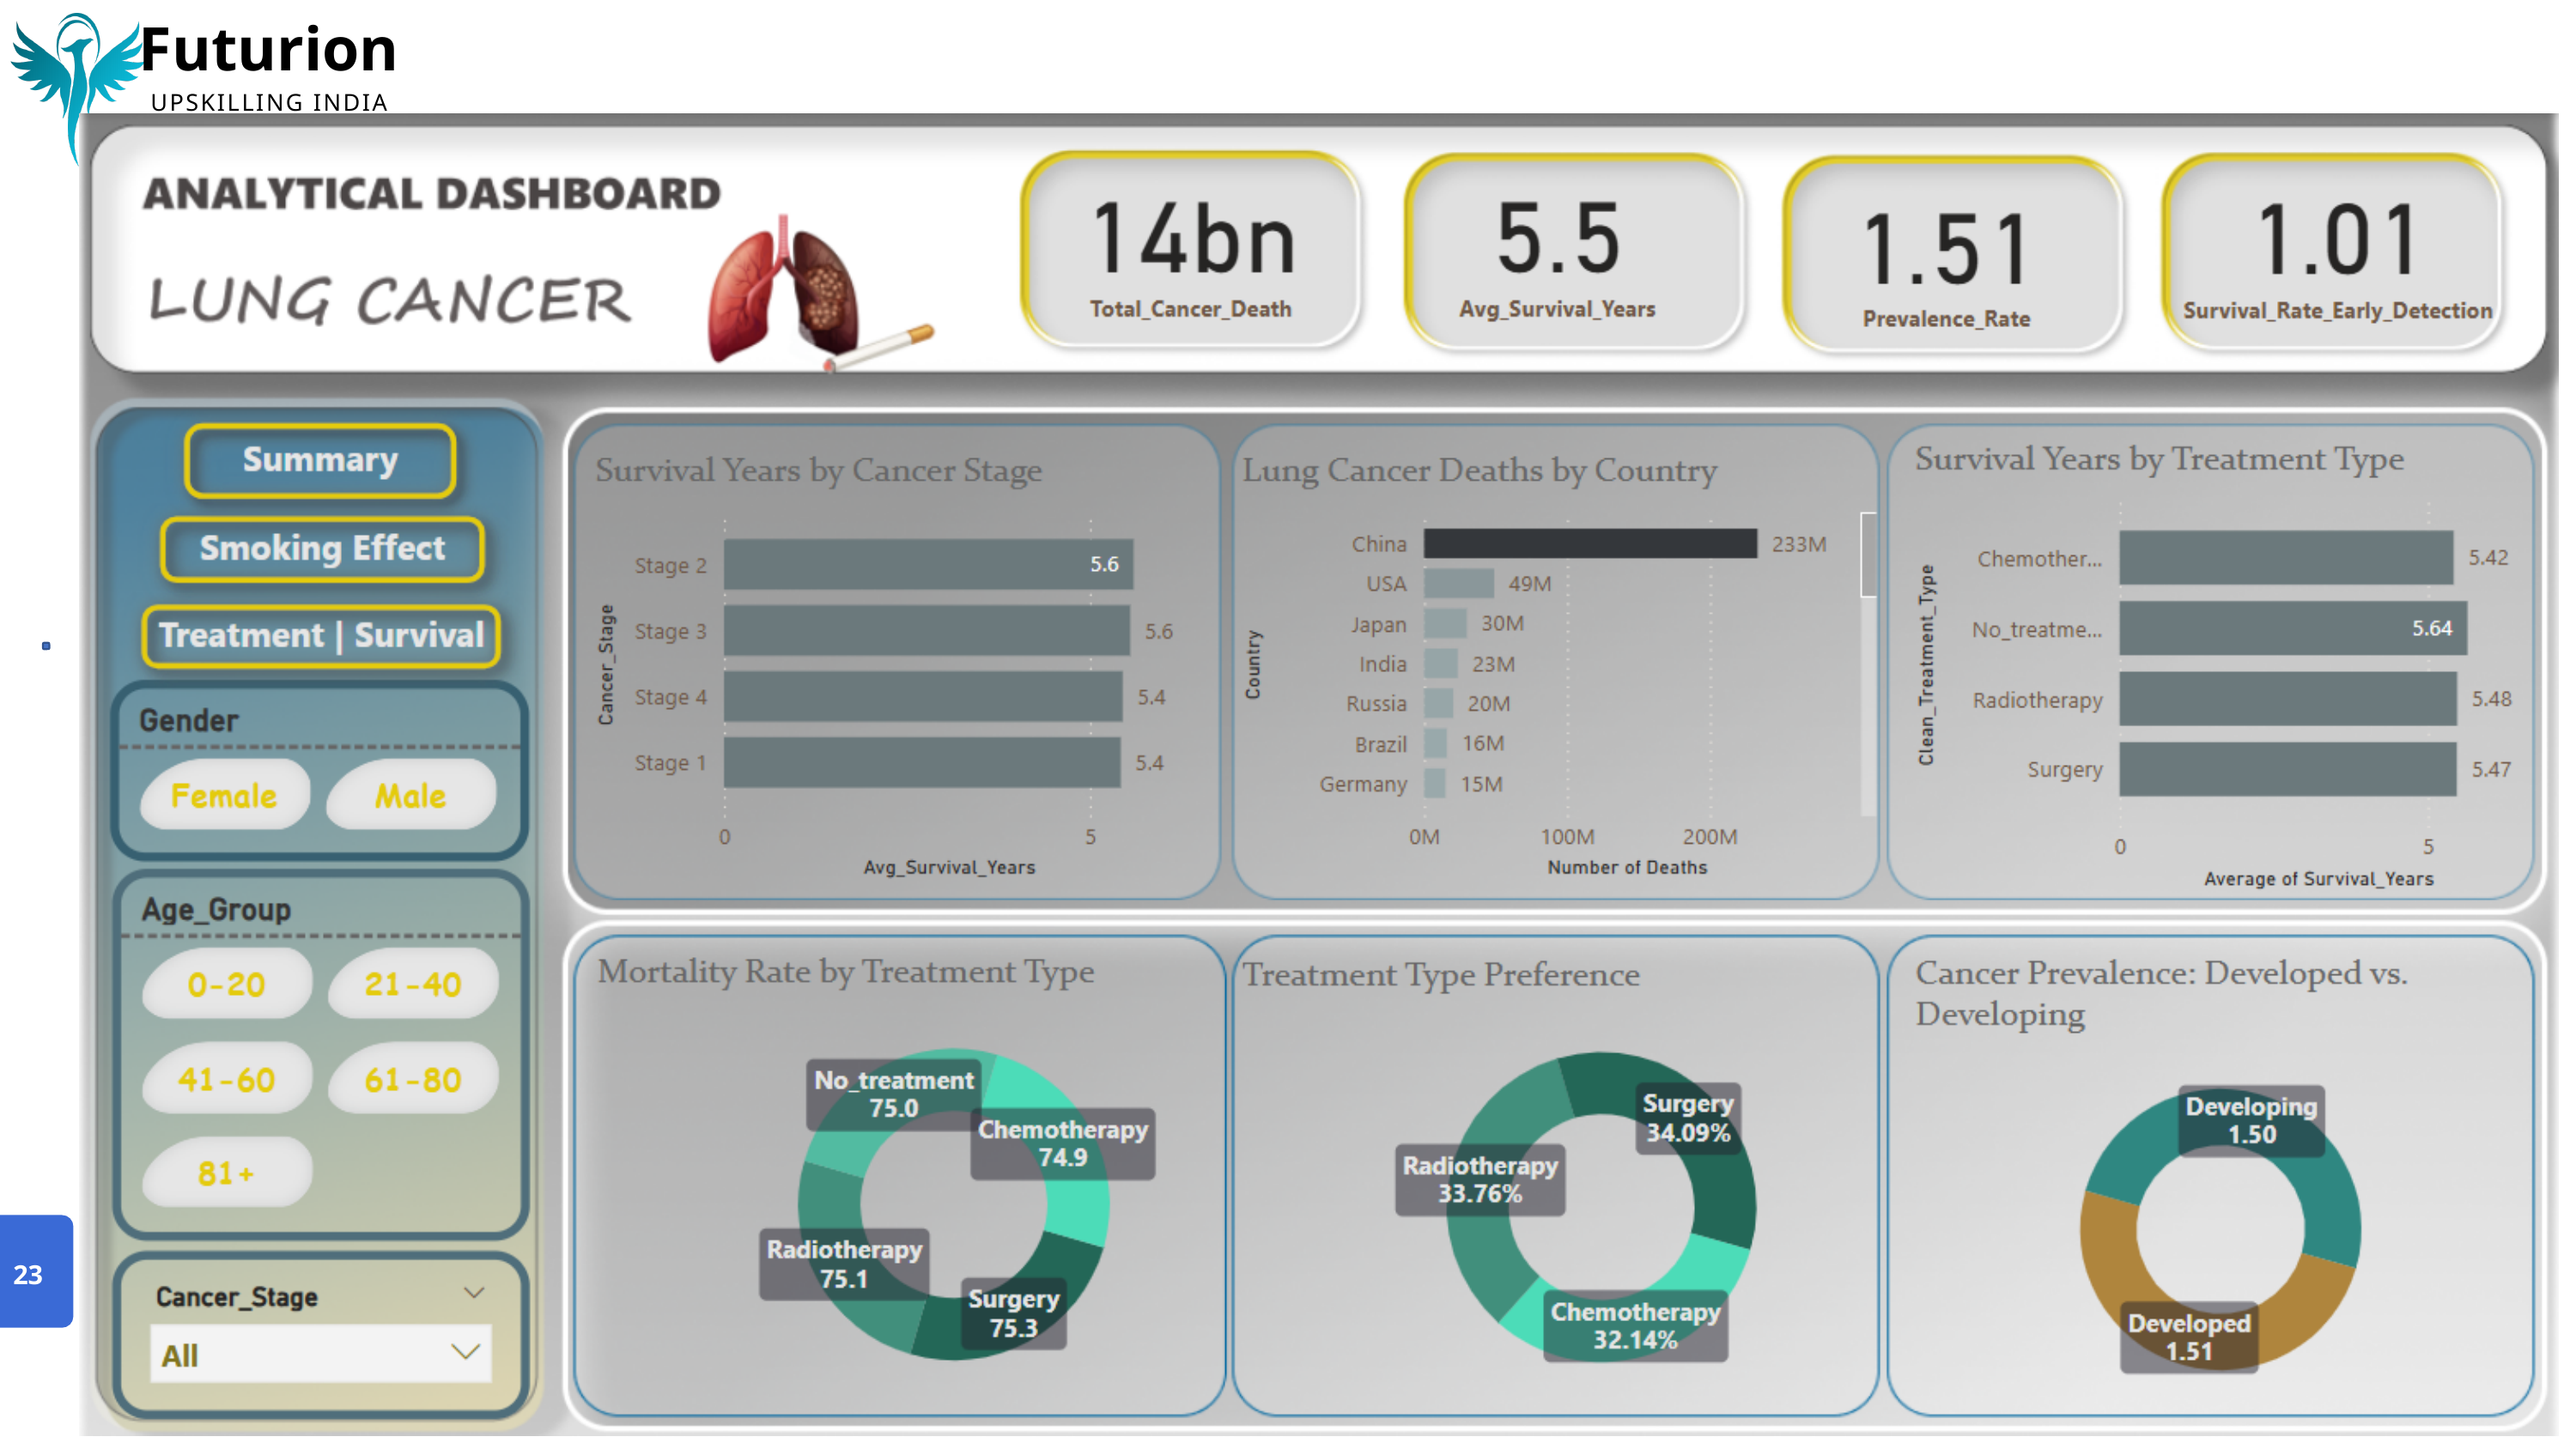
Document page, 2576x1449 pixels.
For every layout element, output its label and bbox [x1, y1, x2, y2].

text_box [10, 0, 429, 167]
picture [79, 113, 2559, 1436]
text_box [0, 1215, 74, 1328]
text_box [41, 641, 51, 651]
